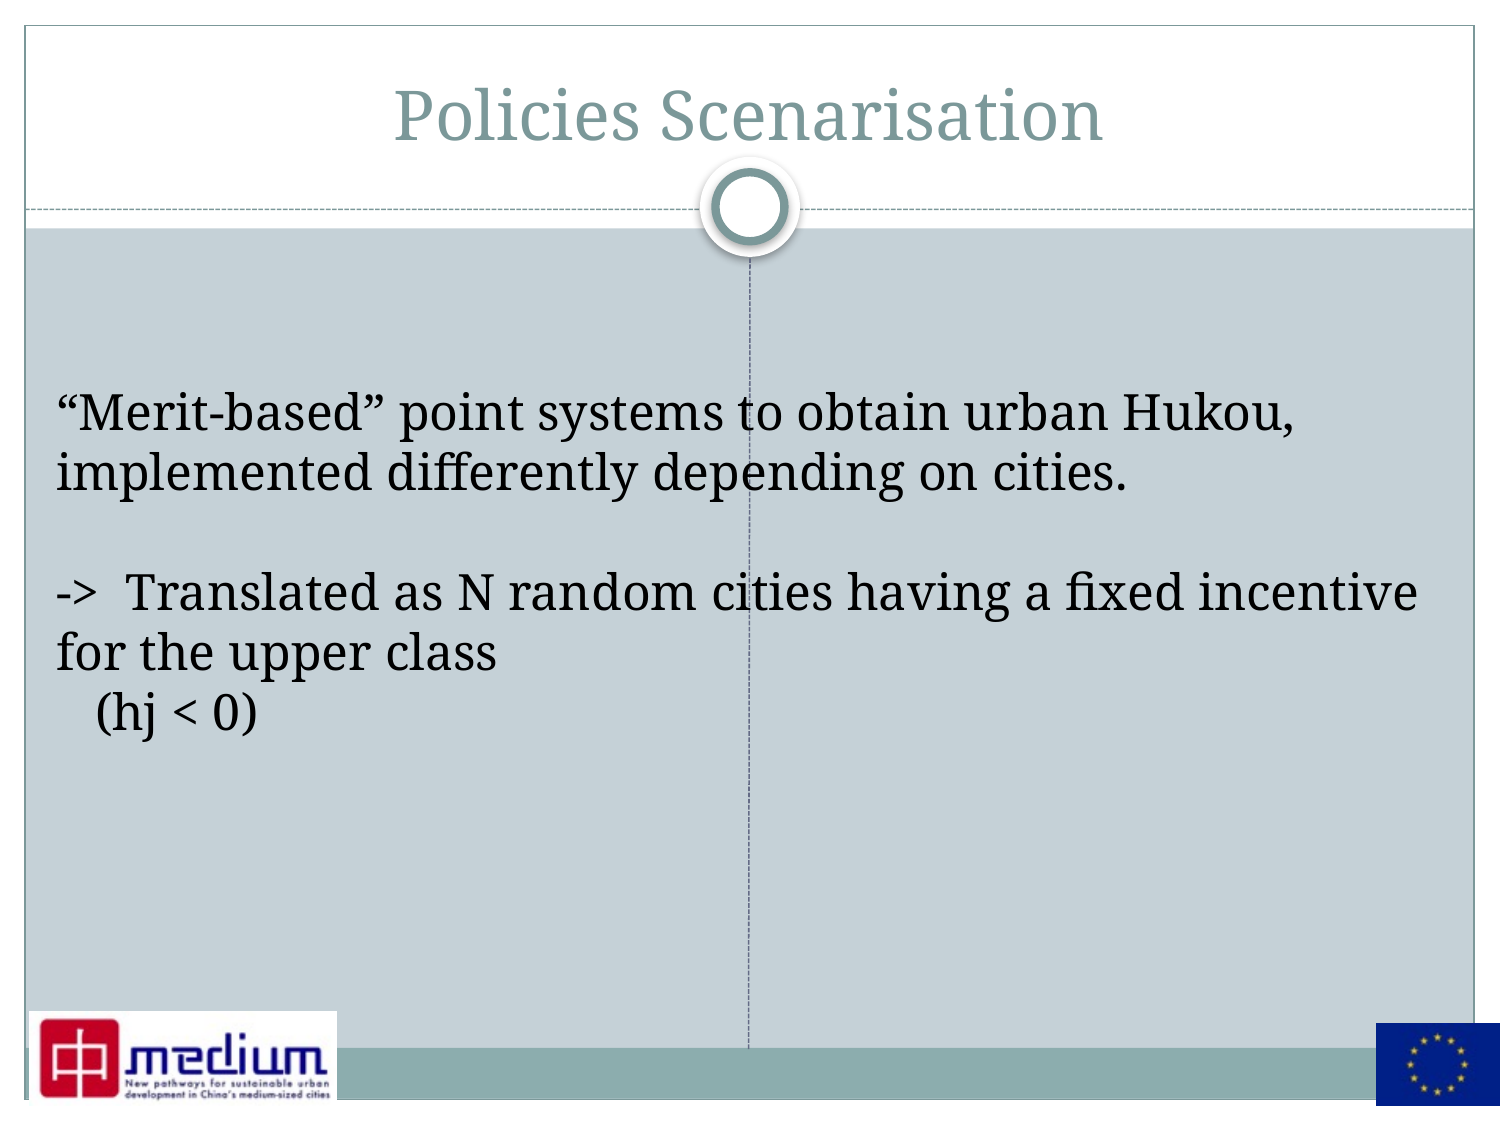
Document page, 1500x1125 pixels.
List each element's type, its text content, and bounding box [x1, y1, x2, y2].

picture [29, 1011, 337, 1106]
text_box “Merit-based” point systems to obtain urban Hukou, implemented differently depending on cities. -> Translated as N random cities having a fixed incentive for the upper class (hj < 0) [41, 373, 1459, 749]
title Policies Scenarisation [49, 37, 1450, 162]
picture [1376, 1023, 1500, 1106]
